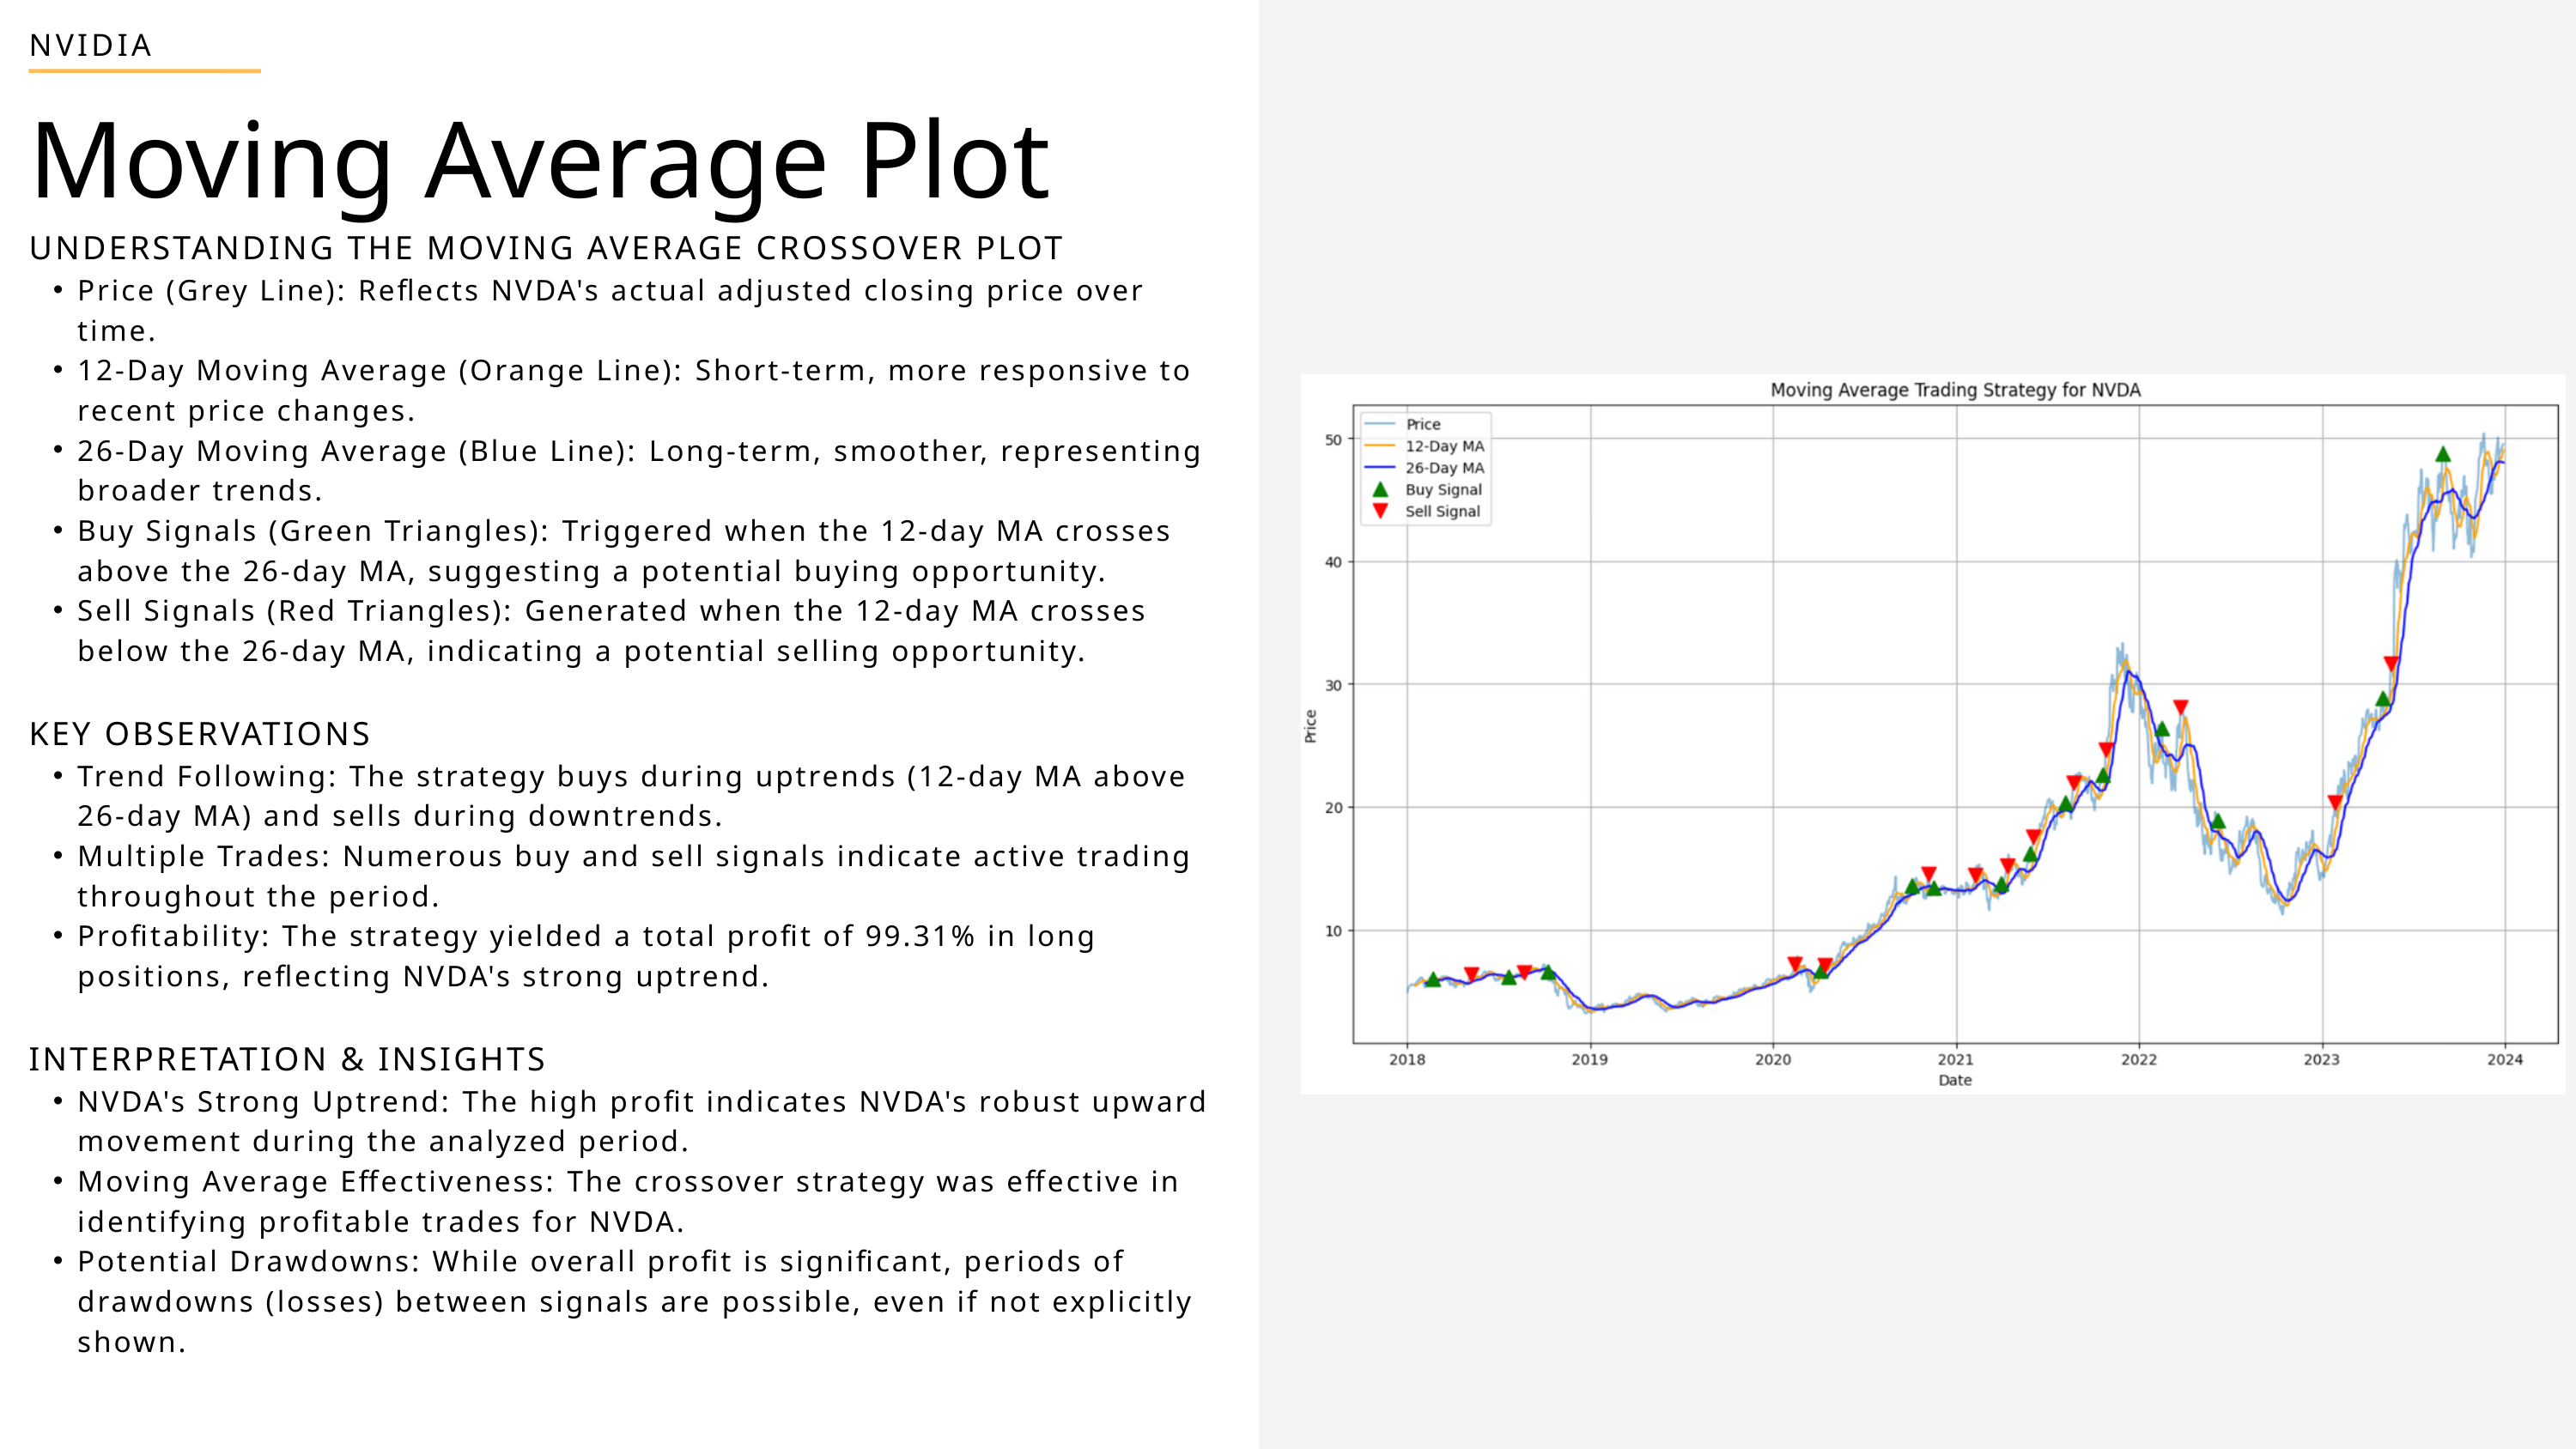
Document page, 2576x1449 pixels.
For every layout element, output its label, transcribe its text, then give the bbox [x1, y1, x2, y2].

text_box NVIDIA [28, 19, 387, 63]
text_box Moving Average Plot [28, 76, 1139, 219]
text_box UNDERSTANDING THE MOVING AVERAGE CROSSOVER PLOT Price (Grey Line): Reflects NVDA's actual adjusted closing price over time. 12-Day Moving Average (Orange Line): Short-term, more responsive to recent price changes. 26-Day Moving Average (Blue Line): Long-term, smoother, representing broader trends. Buy Signals (Green Triangles): Triggered when the 12-day MA crosses above the 26-day MA, suggesting a potential buying opportunity. Sell Signals (Red Triangles): Generated when the 12-day MA crosses below the 26-day MA, indicating a potential selling opportunity. KEY OBSERVATIONS Trend Following: The strategy buys during uptrends (12-day MA above 26-day MA) and sells during downtrends. Multiple Trades: Numerous buy and sell signals indicate active trading throughout the period. Profitability: The strategy yielded a total profit of 99.31% in long positions, reflecting NVDA's strong uptrend. INTERPRETATION & INSIGHTS NVDA's Strong Uptrend: The high profit indicates NVDA's robust upward movement during the analyzed period. Moving Average Effectiveness: The crossover strategy was effective in identifying profitable trades for NVDA. Potential Drawdowns: While overall profit is significant, periods of drawdowns (losses) between signals are possible, even if not explicitly shown. [28, 221, 1225, 1358]
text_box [1258, 0, 2576, 1449]
